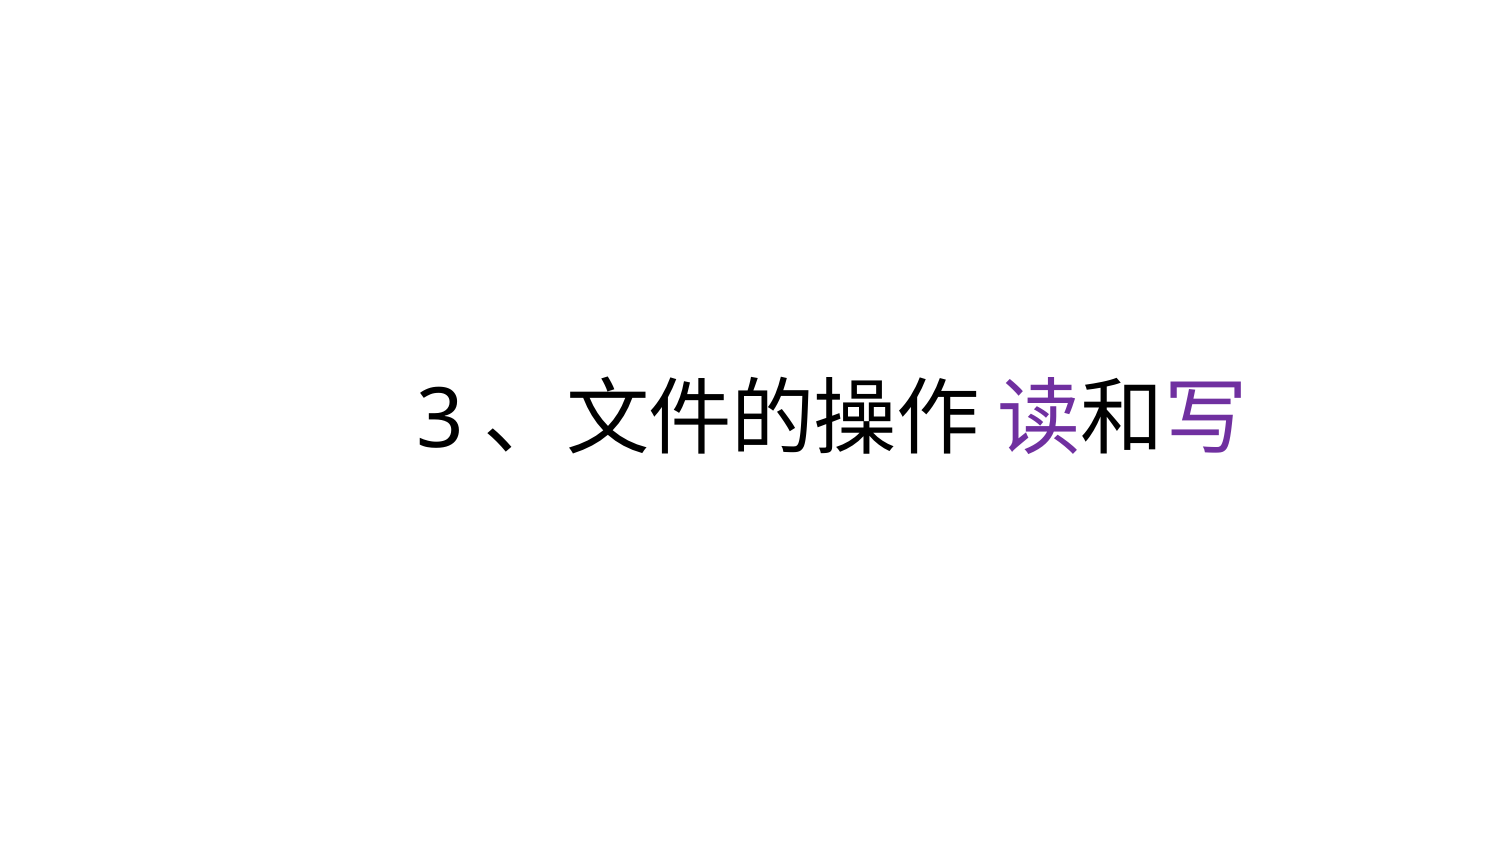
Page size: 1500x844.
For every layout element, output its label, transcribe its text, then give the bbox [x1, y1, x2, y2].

title 3、文件的操作 读和写 [414, 321, 1288, 465]
